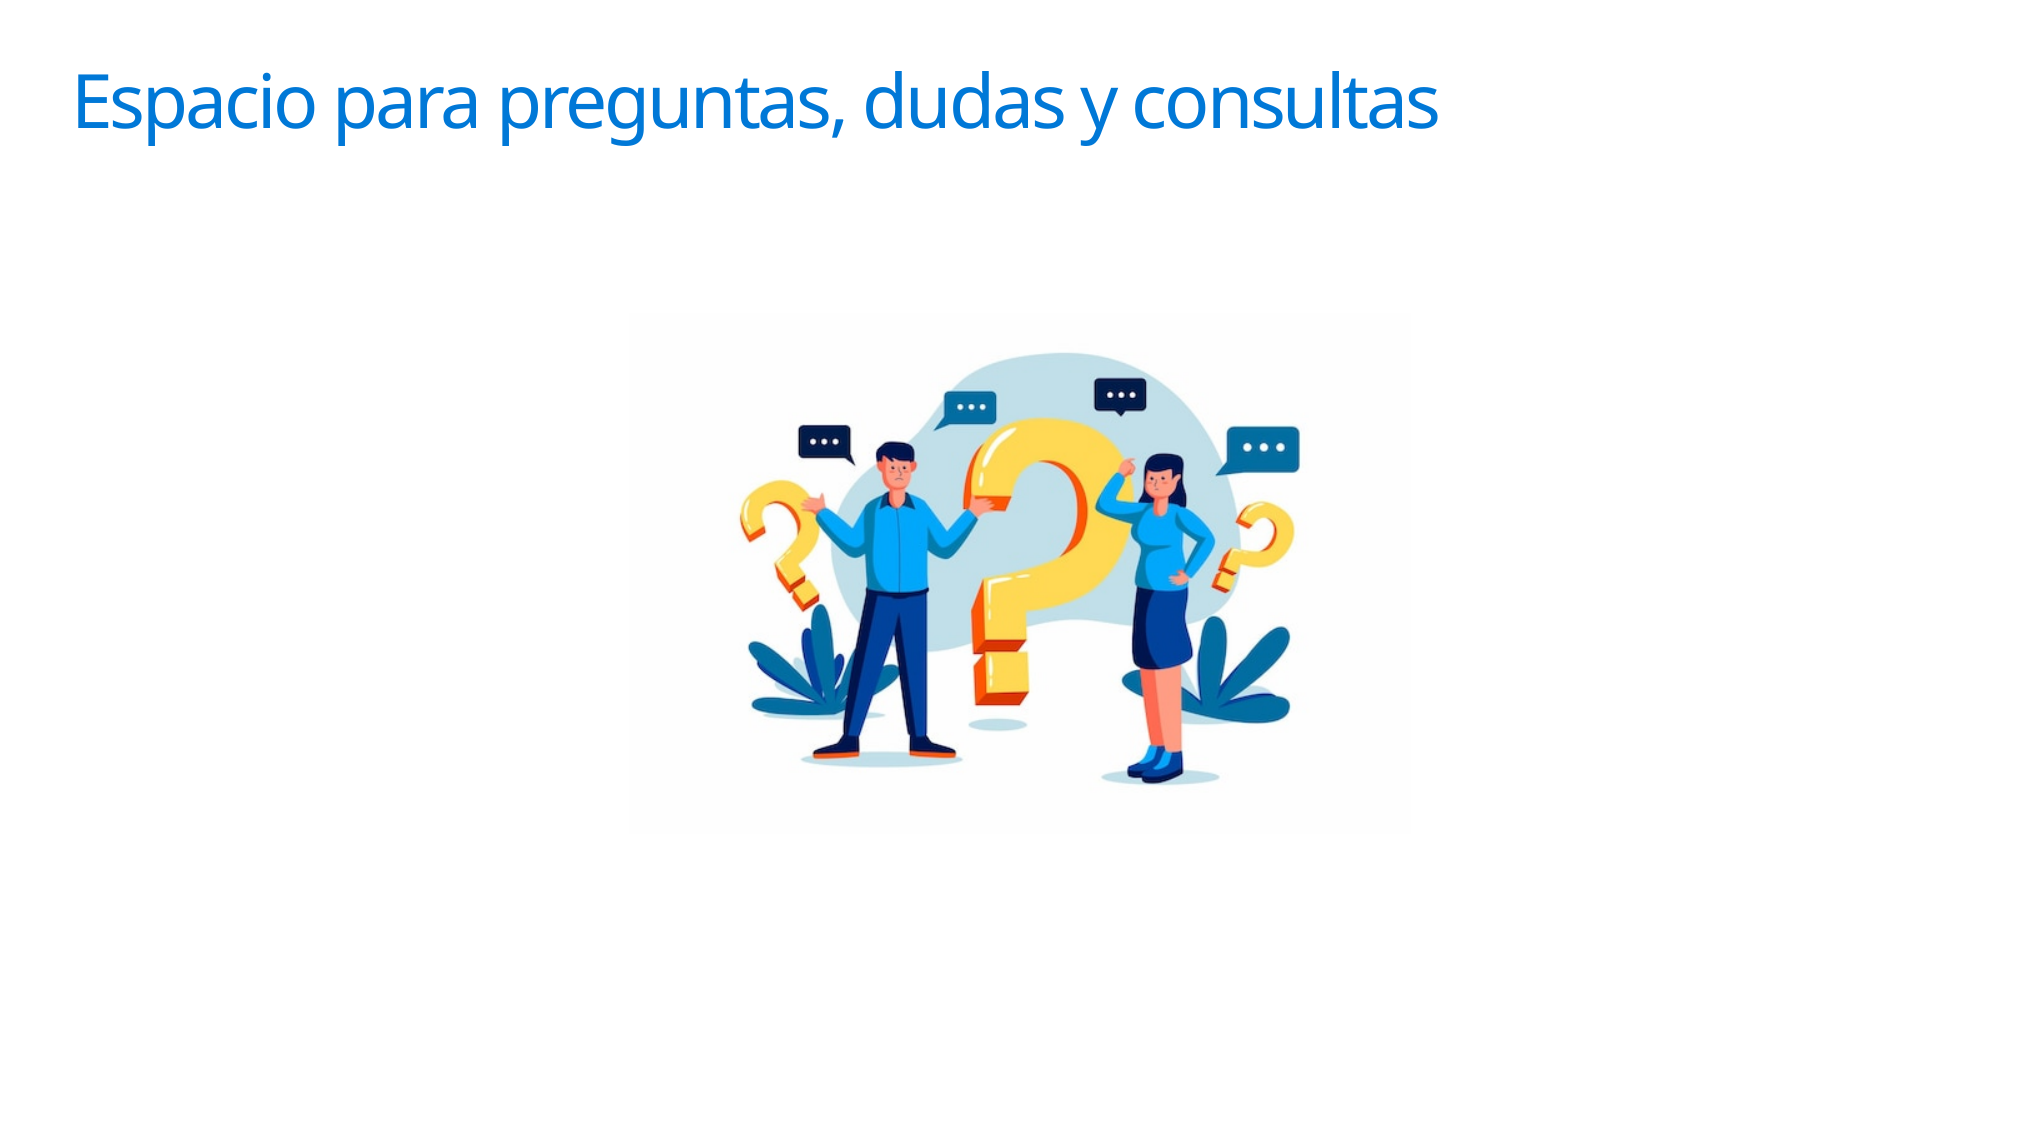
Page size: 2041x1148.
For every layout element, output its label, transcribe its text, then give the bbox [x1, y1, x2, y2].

picture [629, 313, 1411, 835]
title Espacio para preguntas, dudas y consultas [71, 37, 2008, 161]
